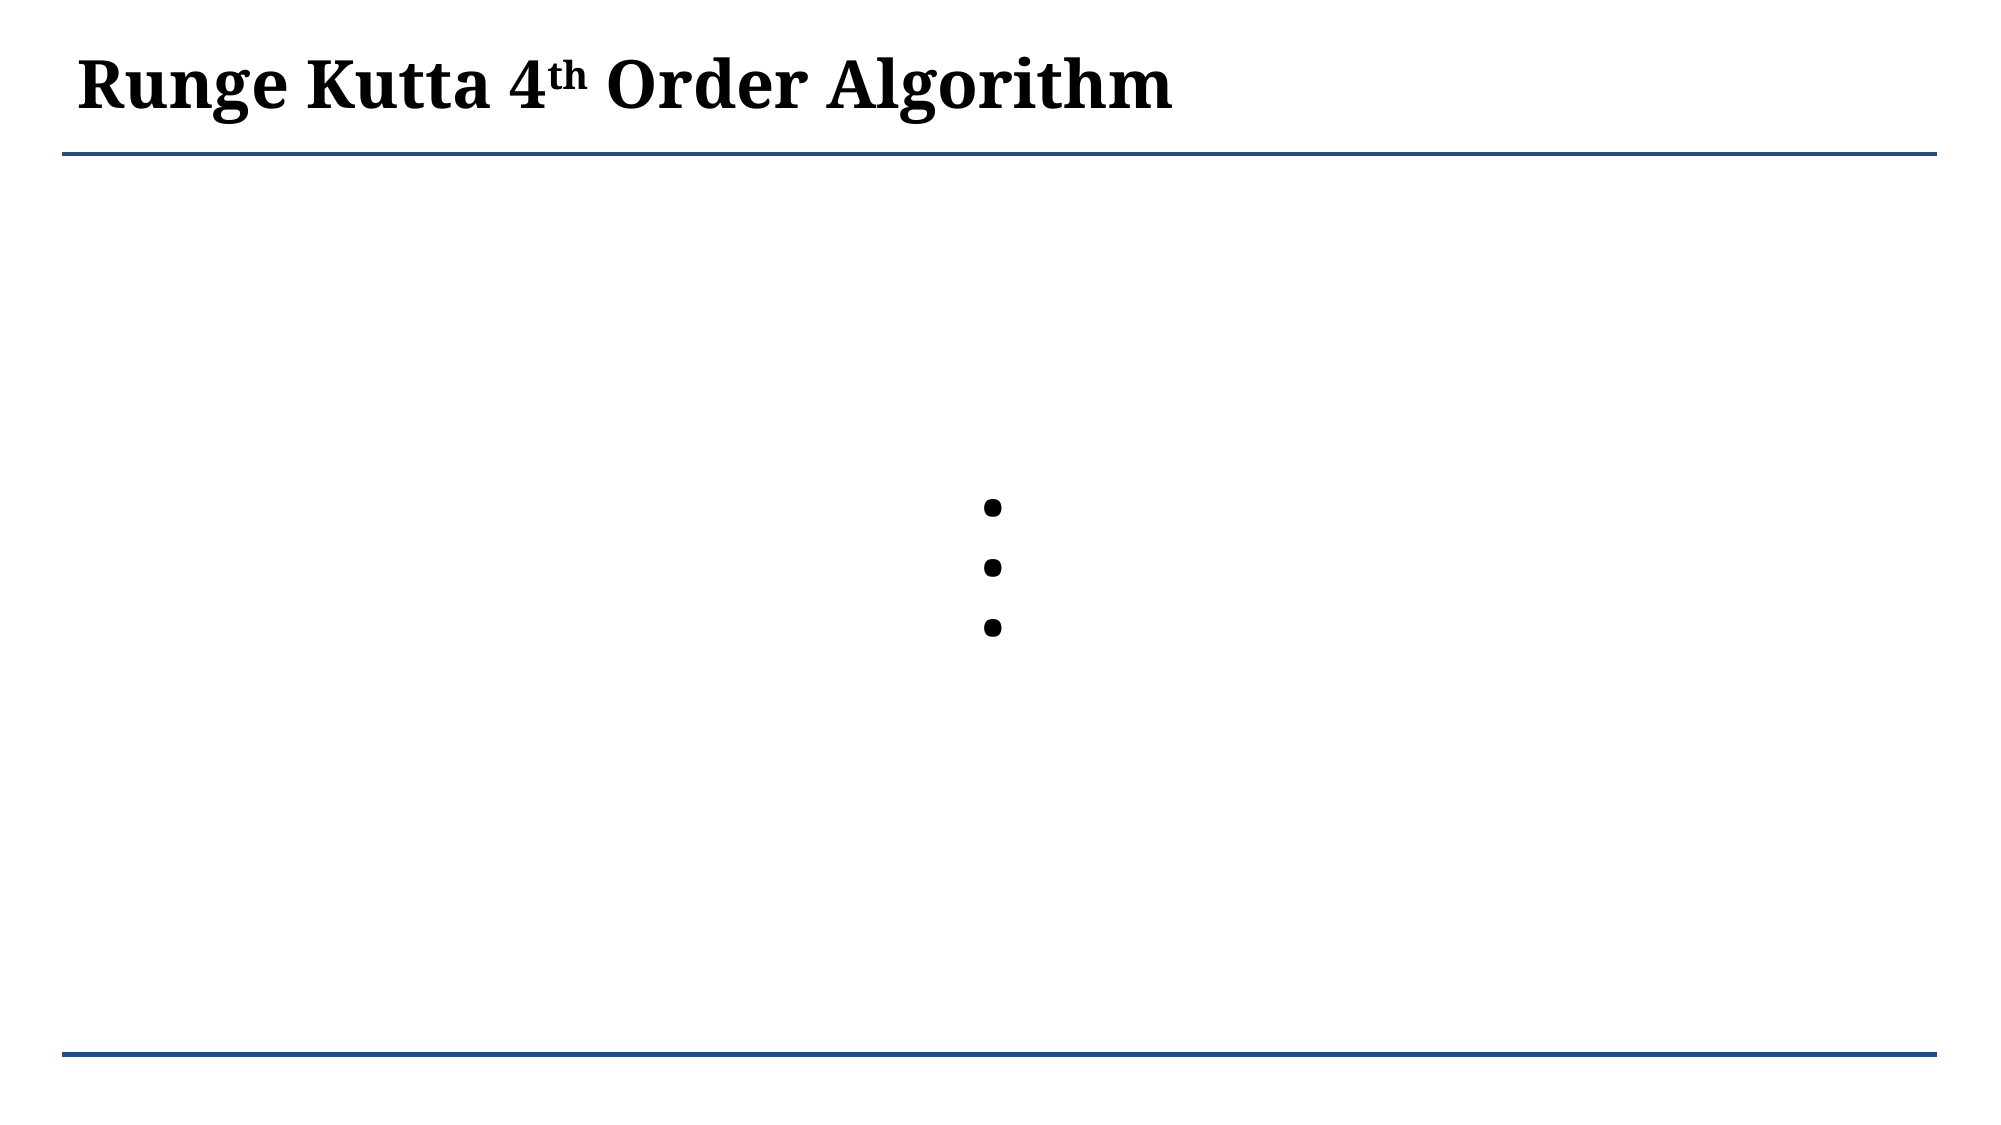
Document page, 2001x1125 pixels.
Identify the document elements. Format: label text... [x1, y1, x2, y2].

title Runge Kutta 4th Order Algorithm [62, 31, 1938, 144]
text_box . . . [951, 340, 1107, 798]
